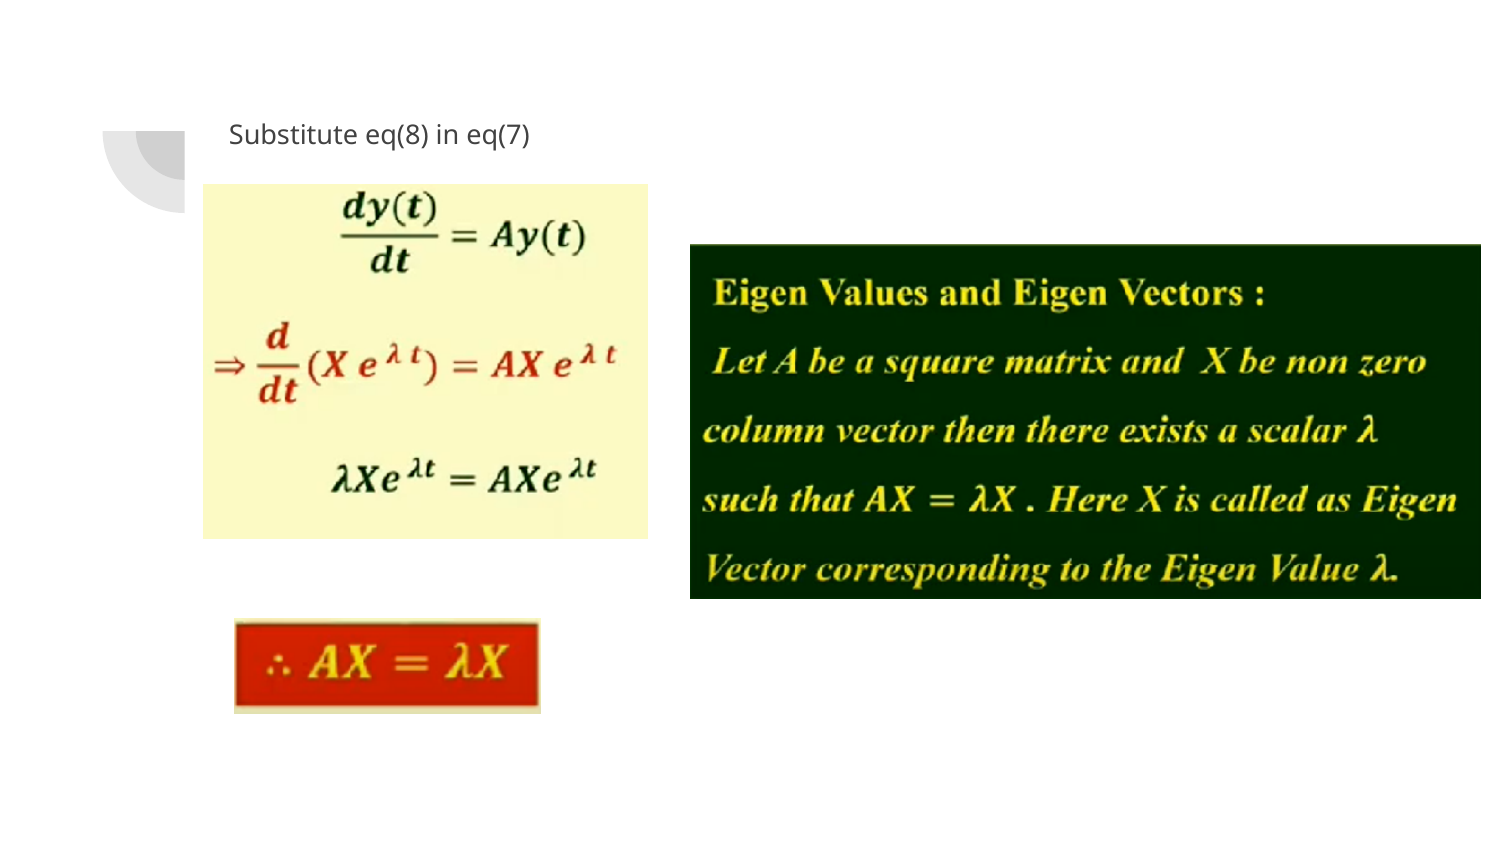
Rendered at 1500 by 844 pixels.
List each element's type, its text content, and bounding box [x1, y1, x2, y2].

picture [234, 618, 541, 714]
list Substitute eq(8) in eq(7) [213, 98, 1368, 744]
picture [690, 244, 1481, 600]
picture [202, 184, 649, 540]
